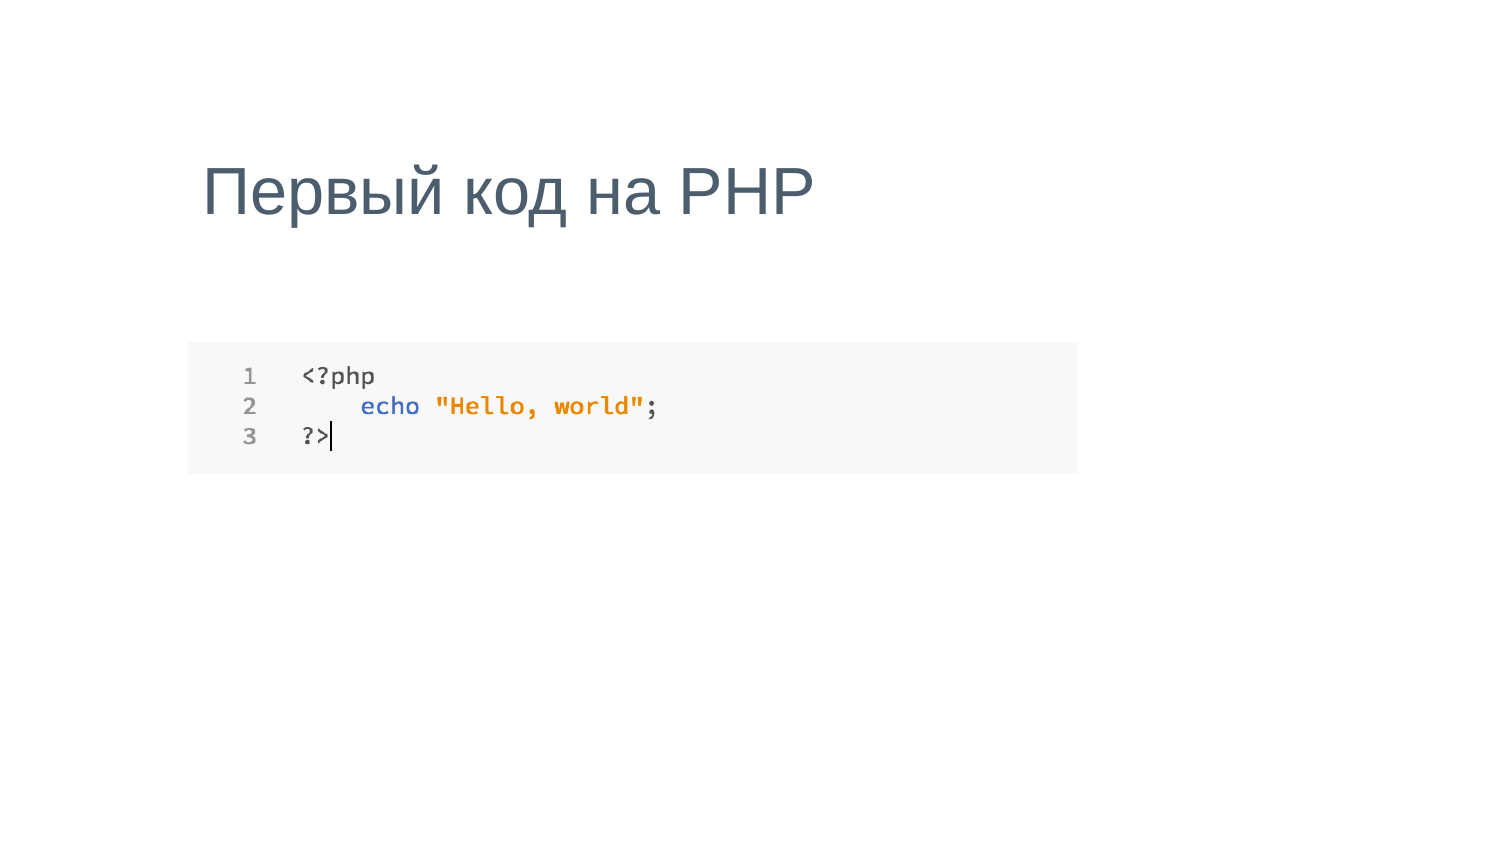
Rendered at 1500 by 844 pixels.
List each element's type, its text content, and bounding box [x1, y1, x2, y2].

picture [187, 342, 1079, 474]
text_box Первый код на PHP [187, 93, 1312, 282]
